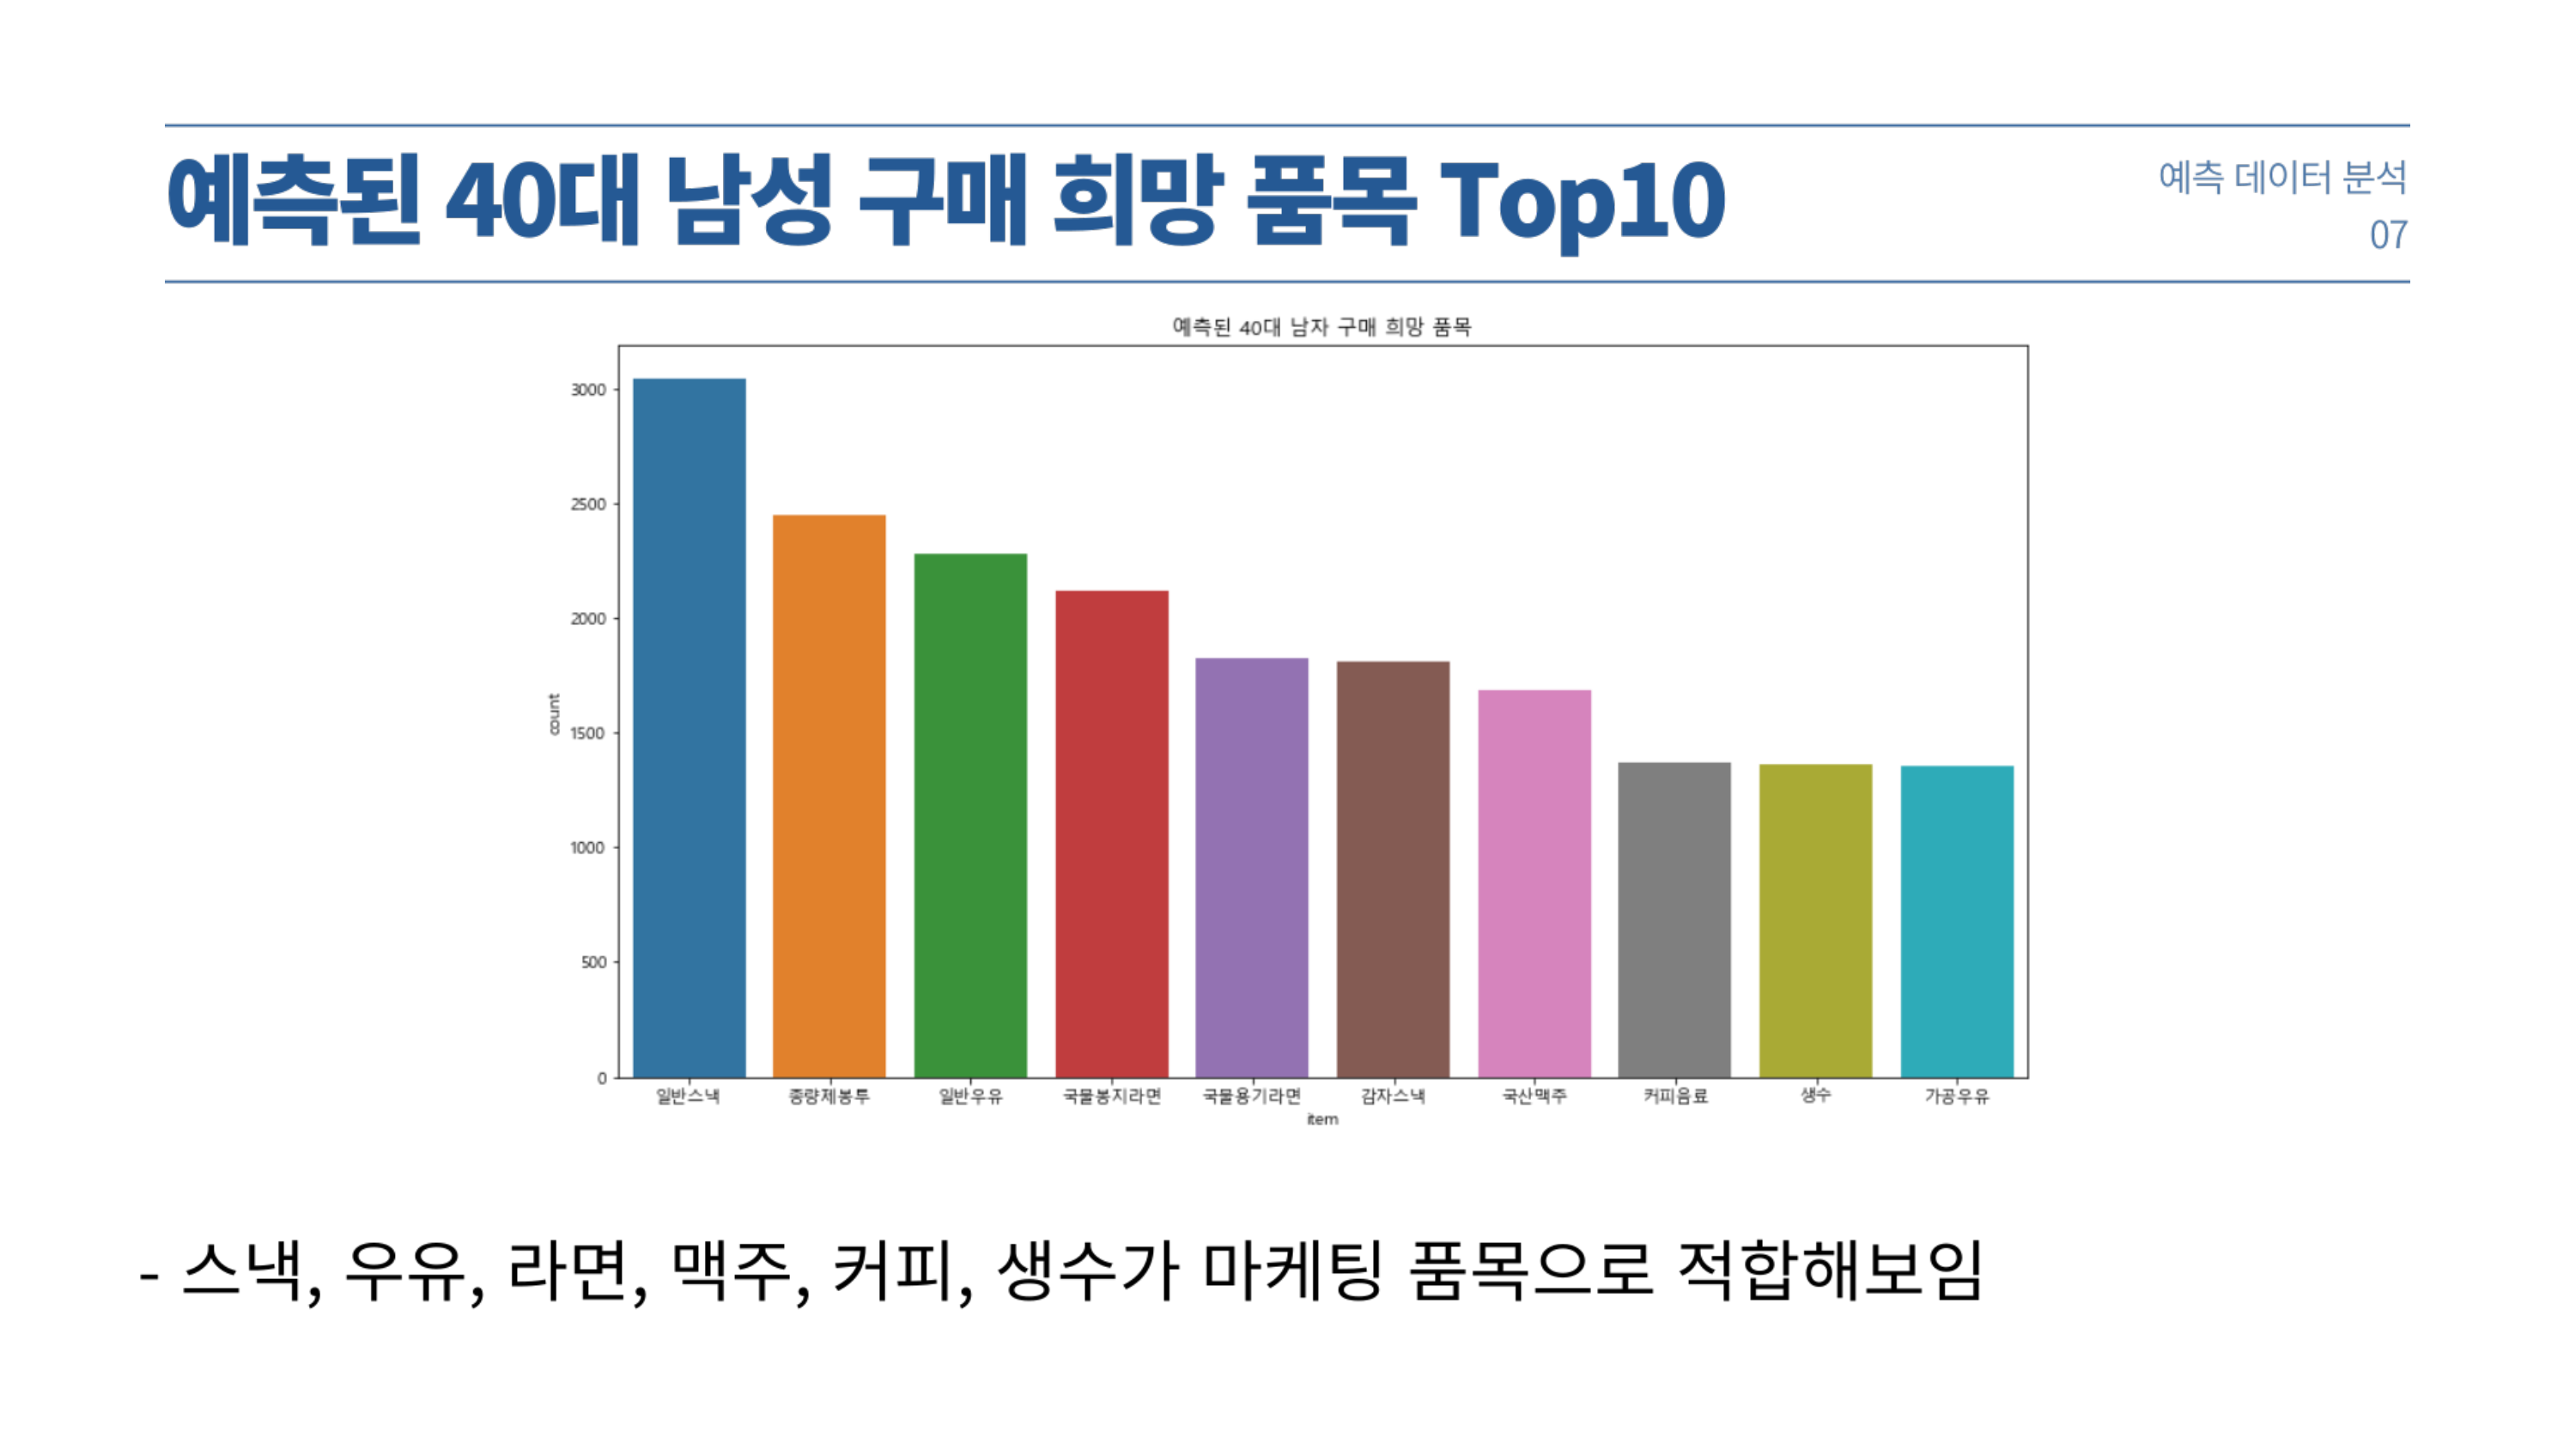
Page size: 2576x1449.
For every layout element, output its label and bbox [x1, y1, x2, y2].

picture [2154, 142, 2426, 278]
picture [150, 108, 1761, 320]
text_box [165, 277, 2410, 287]
text_box [536, 308, 2040, 1140]
text_box [165, 121, 2410, 130]
picture [127, 1210, 2012, 1339]
